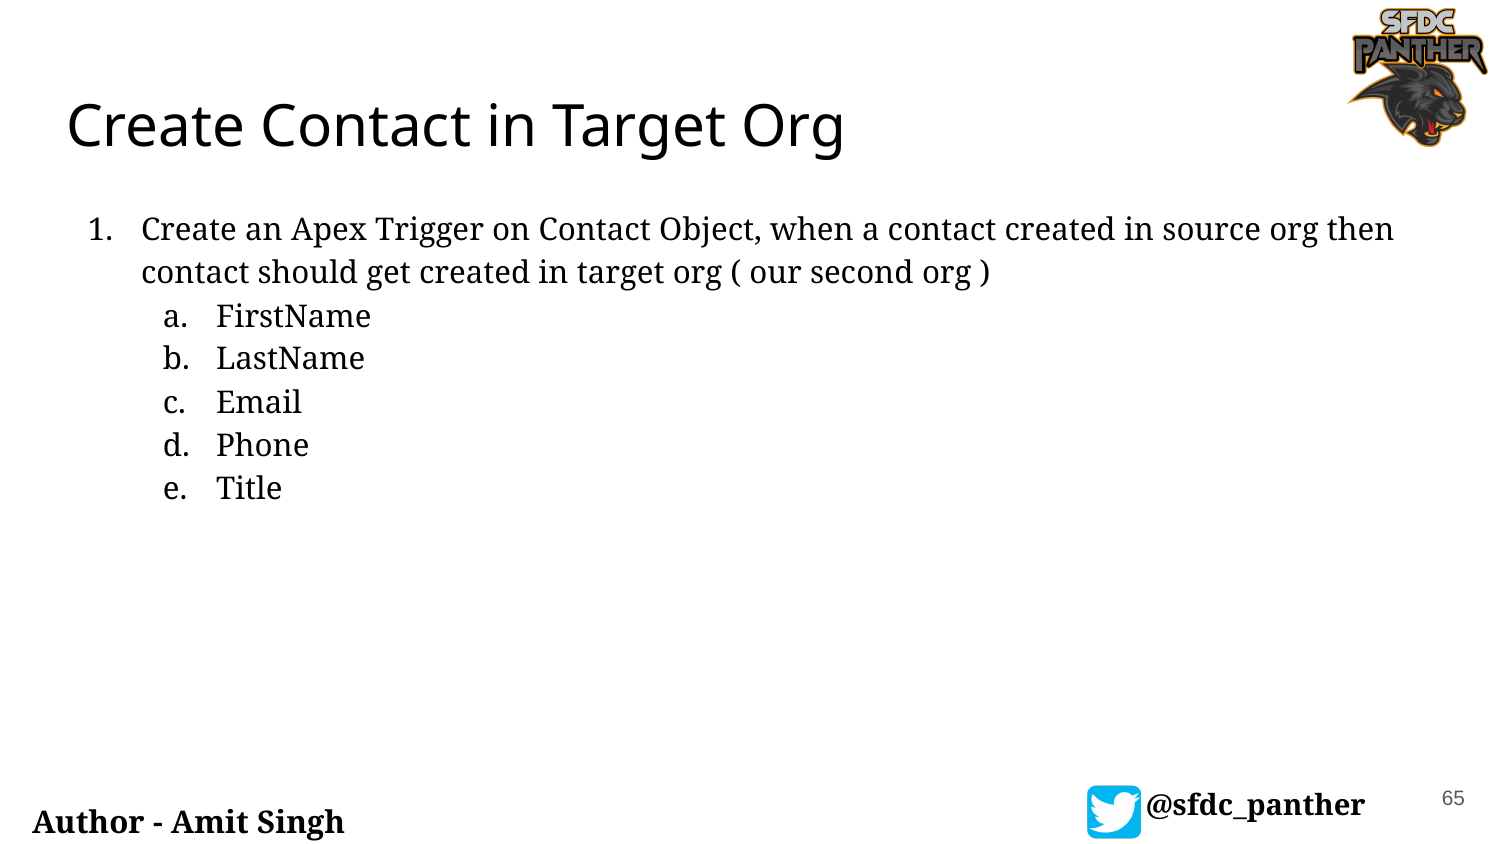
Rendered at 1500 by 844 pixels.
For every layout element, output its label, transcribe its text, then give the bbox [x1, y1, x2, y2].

picture [1085, 784, 1144, 842]
picture [1347, 8, 1488, 147]
slide_number 65 [1389, 764, 1480, 830]
title Create Contact in Target Org [51, 72, 1449, 167]
list Create an Apex Trigger on Contact Object, when a contact created in source org then contact should get created in target org ( our second org ) FirstName LastName Email Phone Title [51, 189, 1449, 750]
